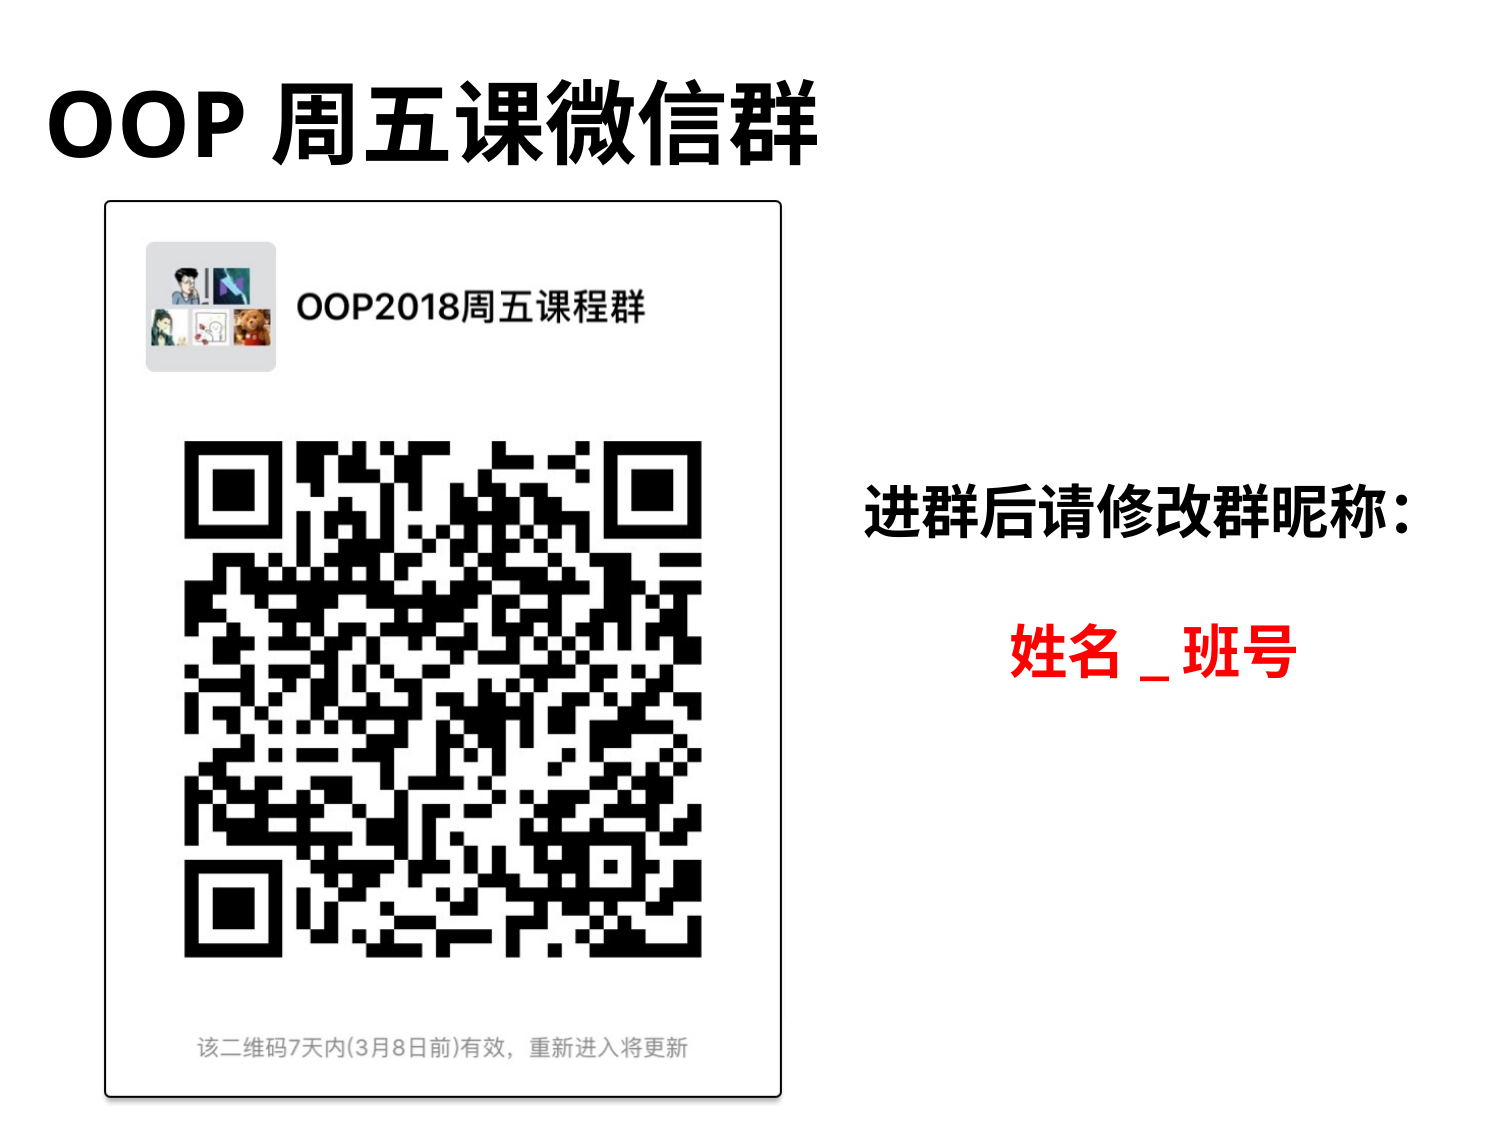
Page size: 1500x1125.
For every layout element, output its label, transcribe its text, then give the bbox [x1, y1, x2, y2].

title OOP周五课微信群 [29, 19, 1324, 237]
text_box 进群后请修改群昵称： 姓名_班号 [848, 468, 1461, 693]
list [100, 196, 786, 1107]
